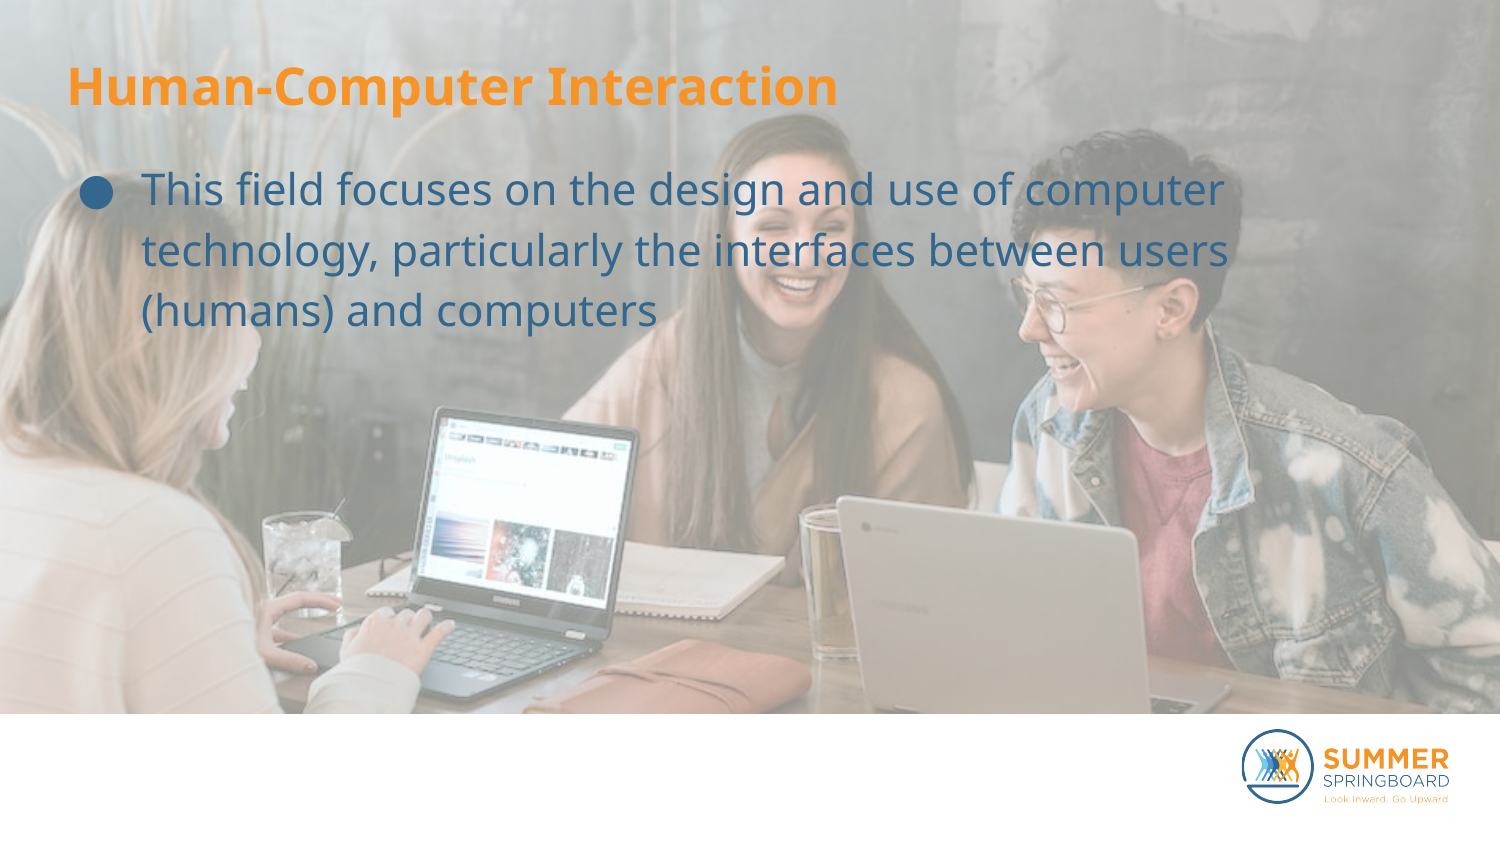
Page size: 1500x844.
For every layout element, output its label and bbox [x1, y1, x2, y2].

picture [0, 0, 1500, 715]
picture [1241, 729, 1449, 804]
